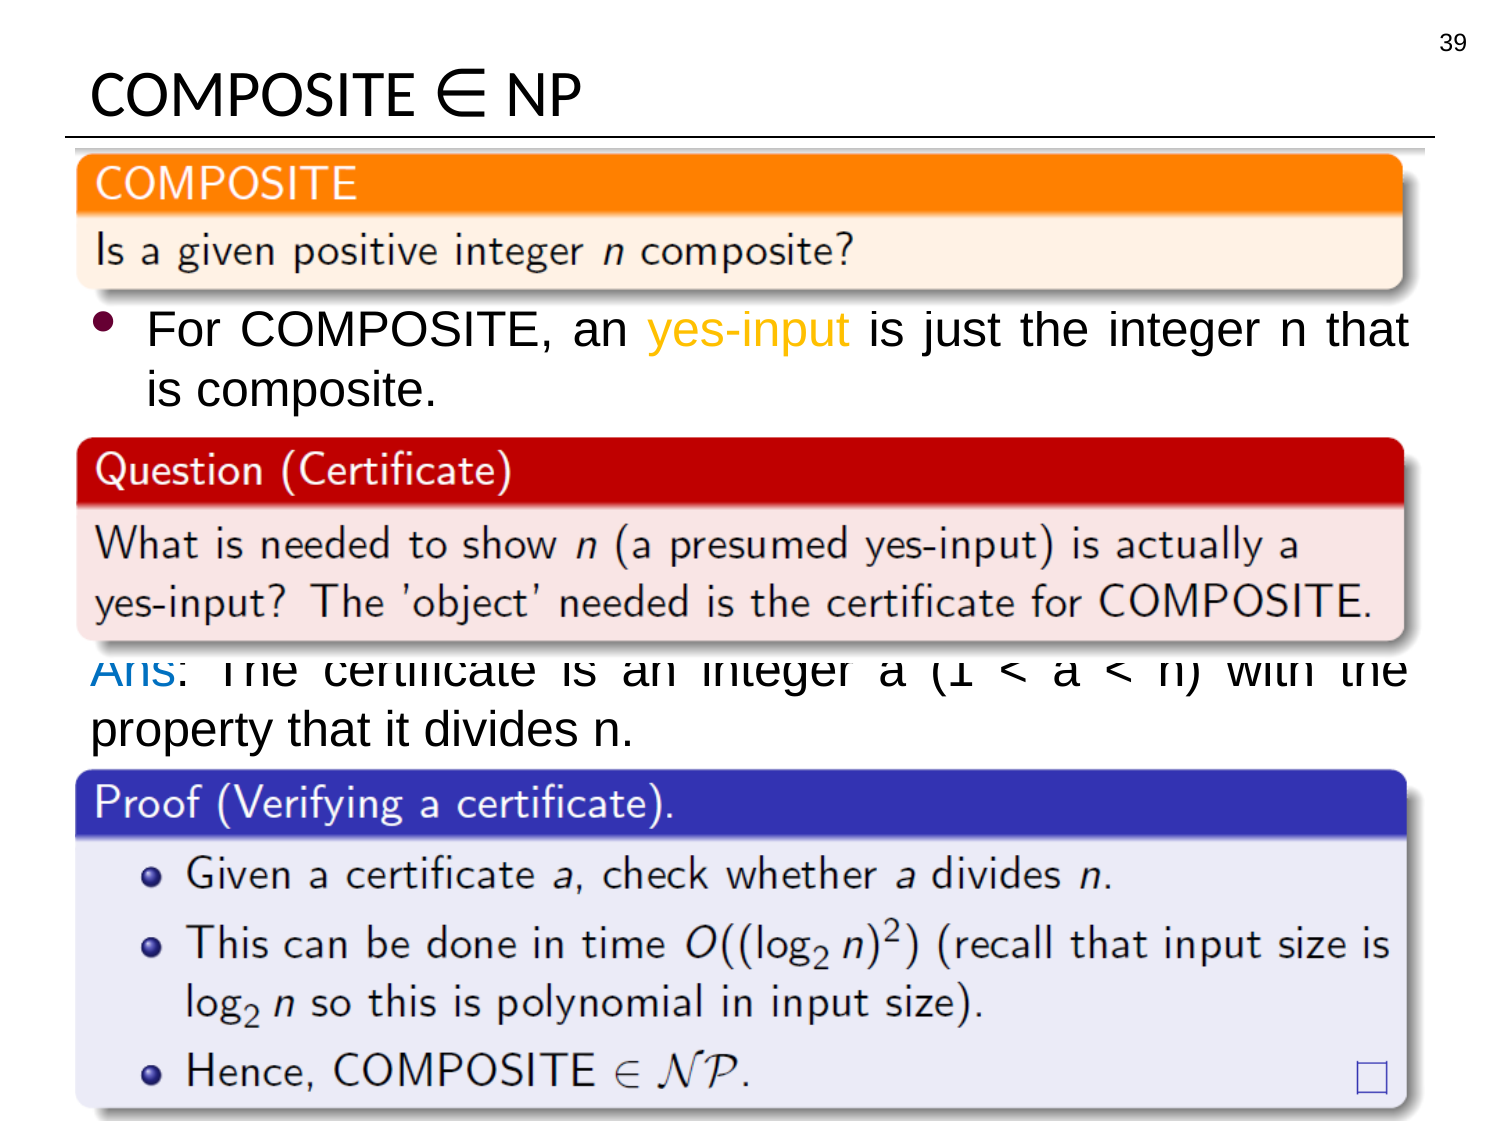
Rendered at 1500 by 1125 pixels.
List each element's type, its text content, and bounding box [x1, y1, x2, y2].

picture [74, 765, 1426, 1122]
title COMPOSITE ∈ NP [75, 20, 1425, 138]
picture [74, 148, 1426, 311]
text_box For COMPOSITE, an yes-input is just the integer n that is composite. Ans: The certificate is an integer a (1 < a < n) with the property that it divides n. [74, 317, 1425, 431]
slide_number 39 [1131, 18, 1483, 62]
text_box For COMPOSITE, an yes-input is just the integer n that is composite. Ans: The certificate is an integer a (1 < a < n) with the property that it divides n. [74, 670, 1425, 764]
picture [74, 432, 1426, 663]
